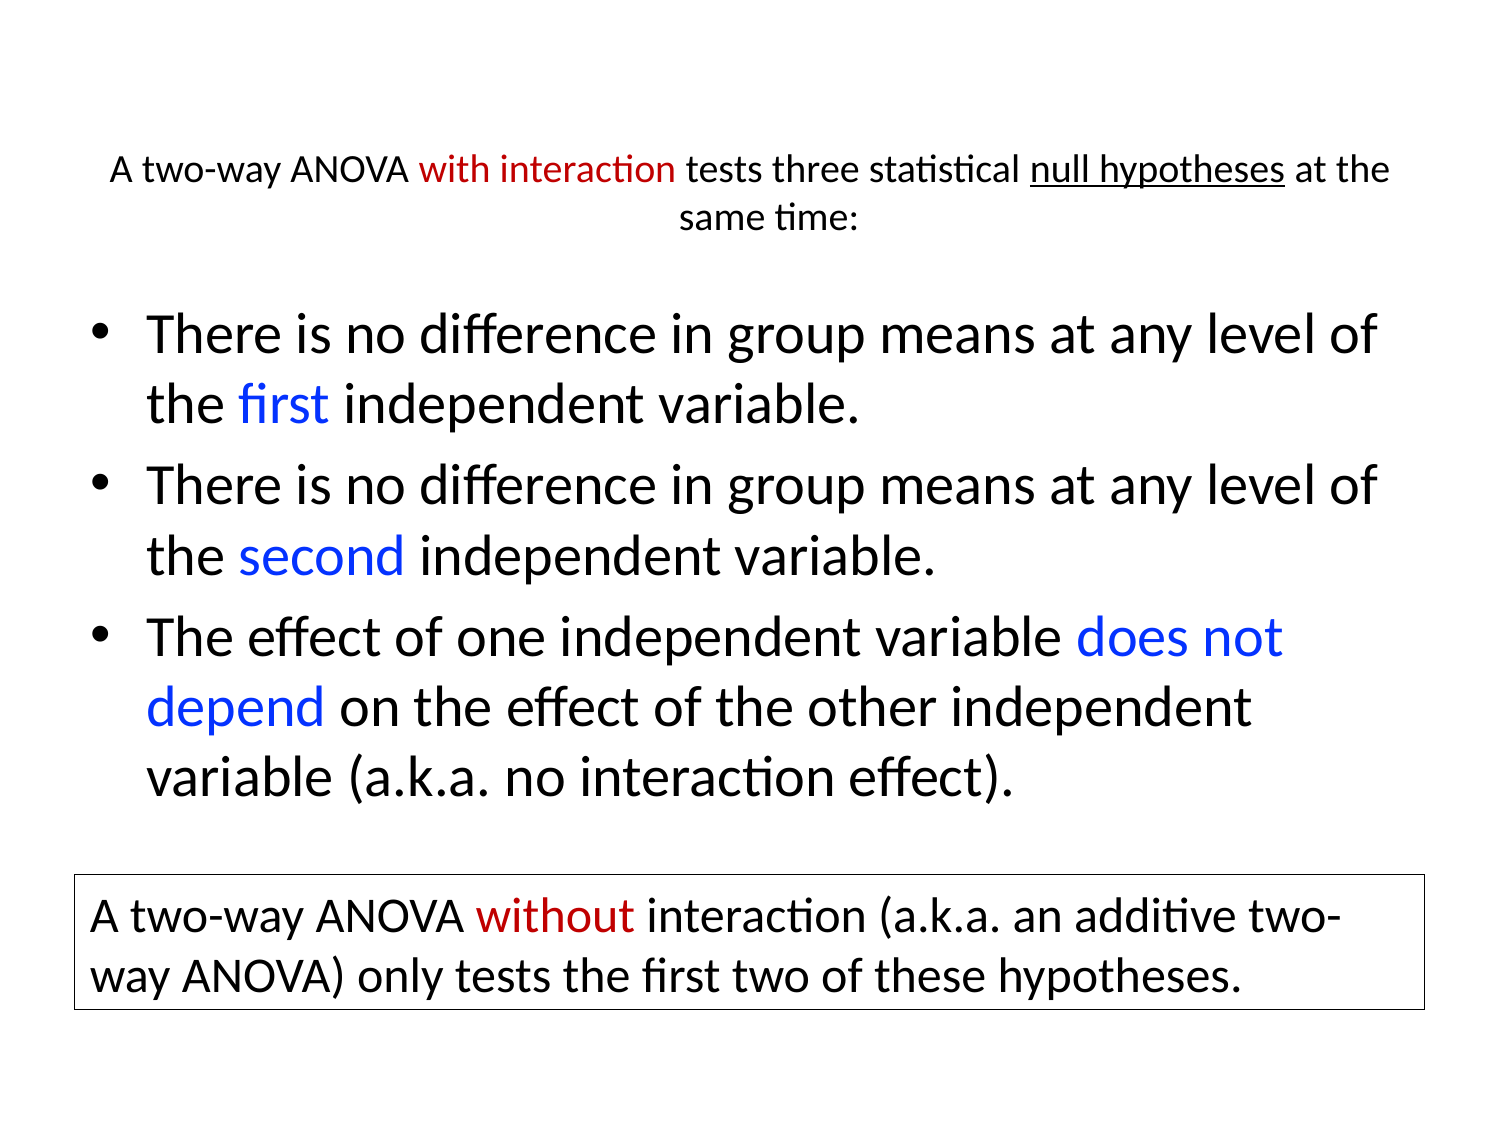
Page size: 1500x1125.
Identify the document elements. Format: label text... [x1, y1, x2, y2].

text_box A two-way ANOVA without interaction (a.k.a. an additive two-way ANOVA) only tests the first two of these hypotheses. [74, 874, 1425, 1010]
title A two-way ANOVA with interaction tests three statistical null hypotheses at the same time: [75, 134, 1425, 287]
list There is no difference in group means at any level of the first independent variable. There is no difference in group means at any level of the second independent variable. The effect of one independent variable does not depend on the effect of the other independent variable (a.k.a. no interaction effect). [75, 287, 1425, 838]
